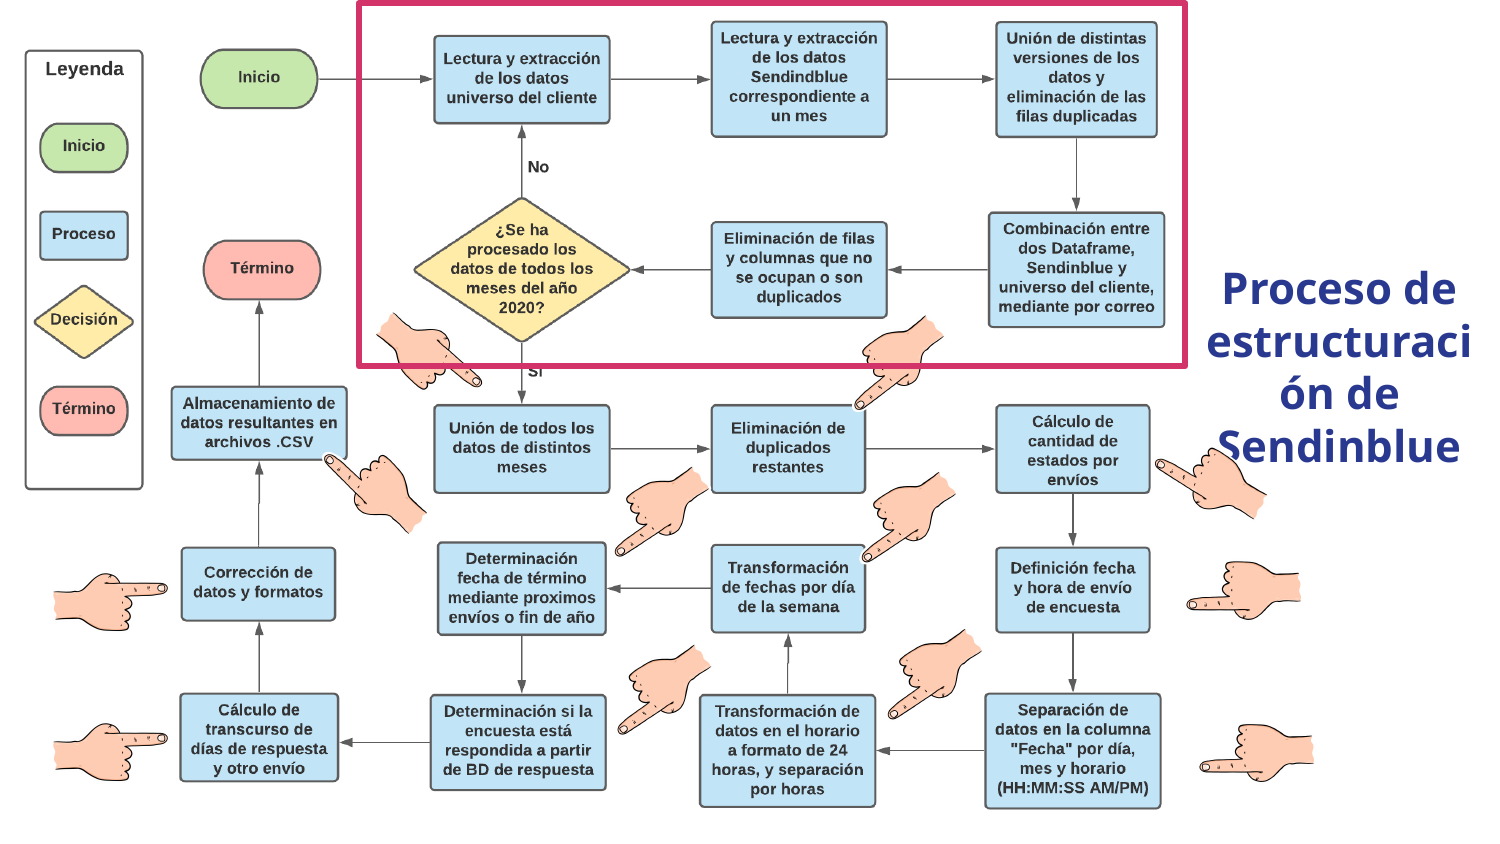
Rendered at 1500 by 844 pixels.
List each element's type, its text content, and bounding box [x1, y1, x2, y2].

title Proceso de estructuración de Sendinblue [1197, 245, 1500, 424]
picture [0, 0, 1319, 837]
